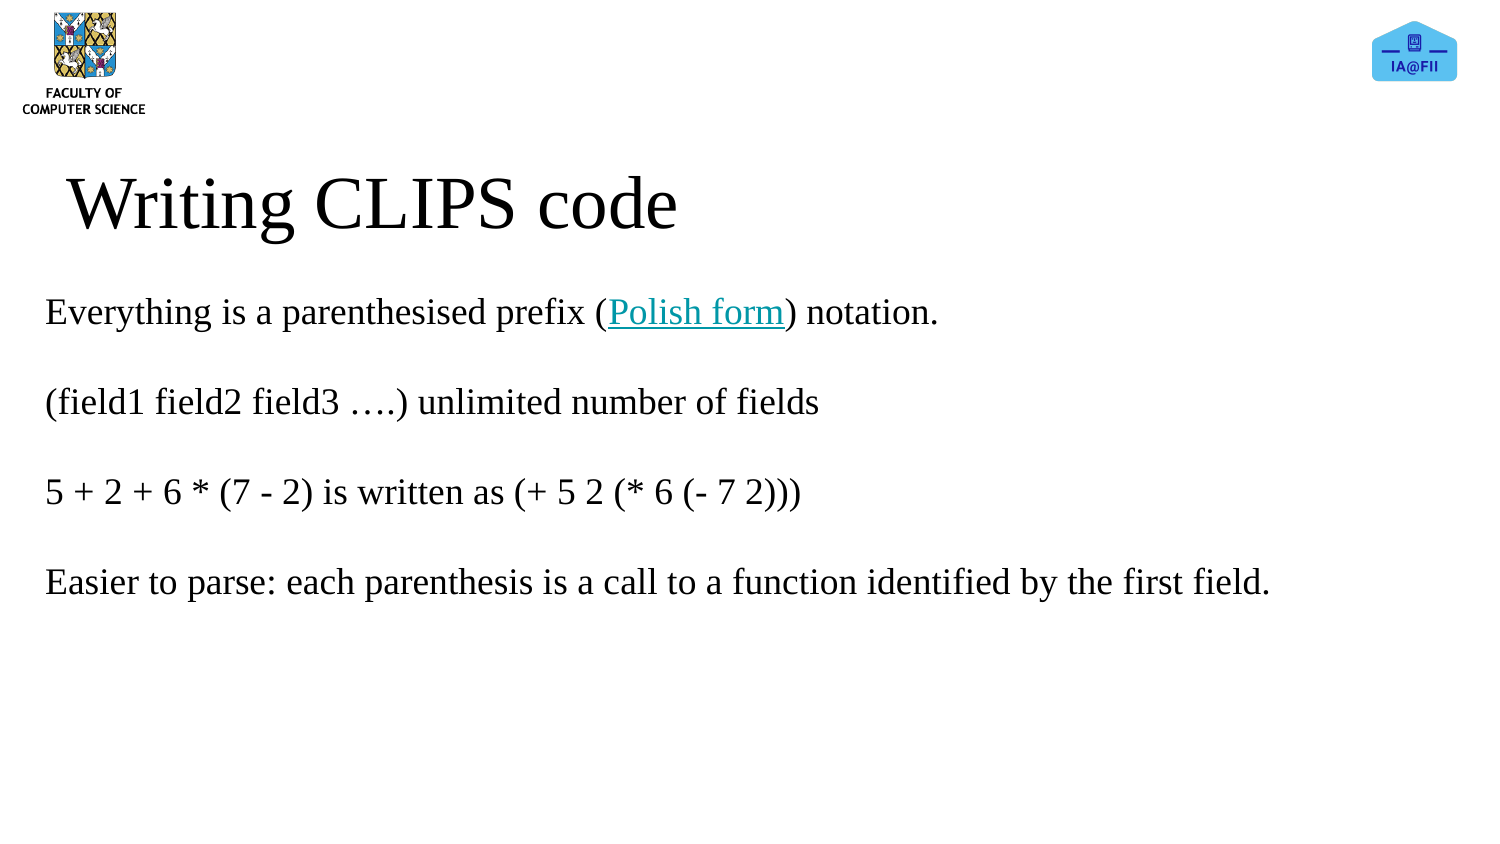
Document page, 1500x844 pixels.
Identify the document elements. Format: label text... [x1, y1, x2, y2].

title Writing CLIPS code [51, 117, 1449, 259]
picture [1349, 0, 1480, 116]
picture [0, 0, 169, 141]
text_box Everything is a parenthesised prefix (Polish form) notation. (field1 field2 field3 ….) unlimited number of fields 5 + 2 + 6 * (7 - 2) is written as (+ 5 2 (* 6 (- 7 2))) Easier to parse: each parenthesis is a call to a function identified by the first field. [30, 272, 1449, 825]
